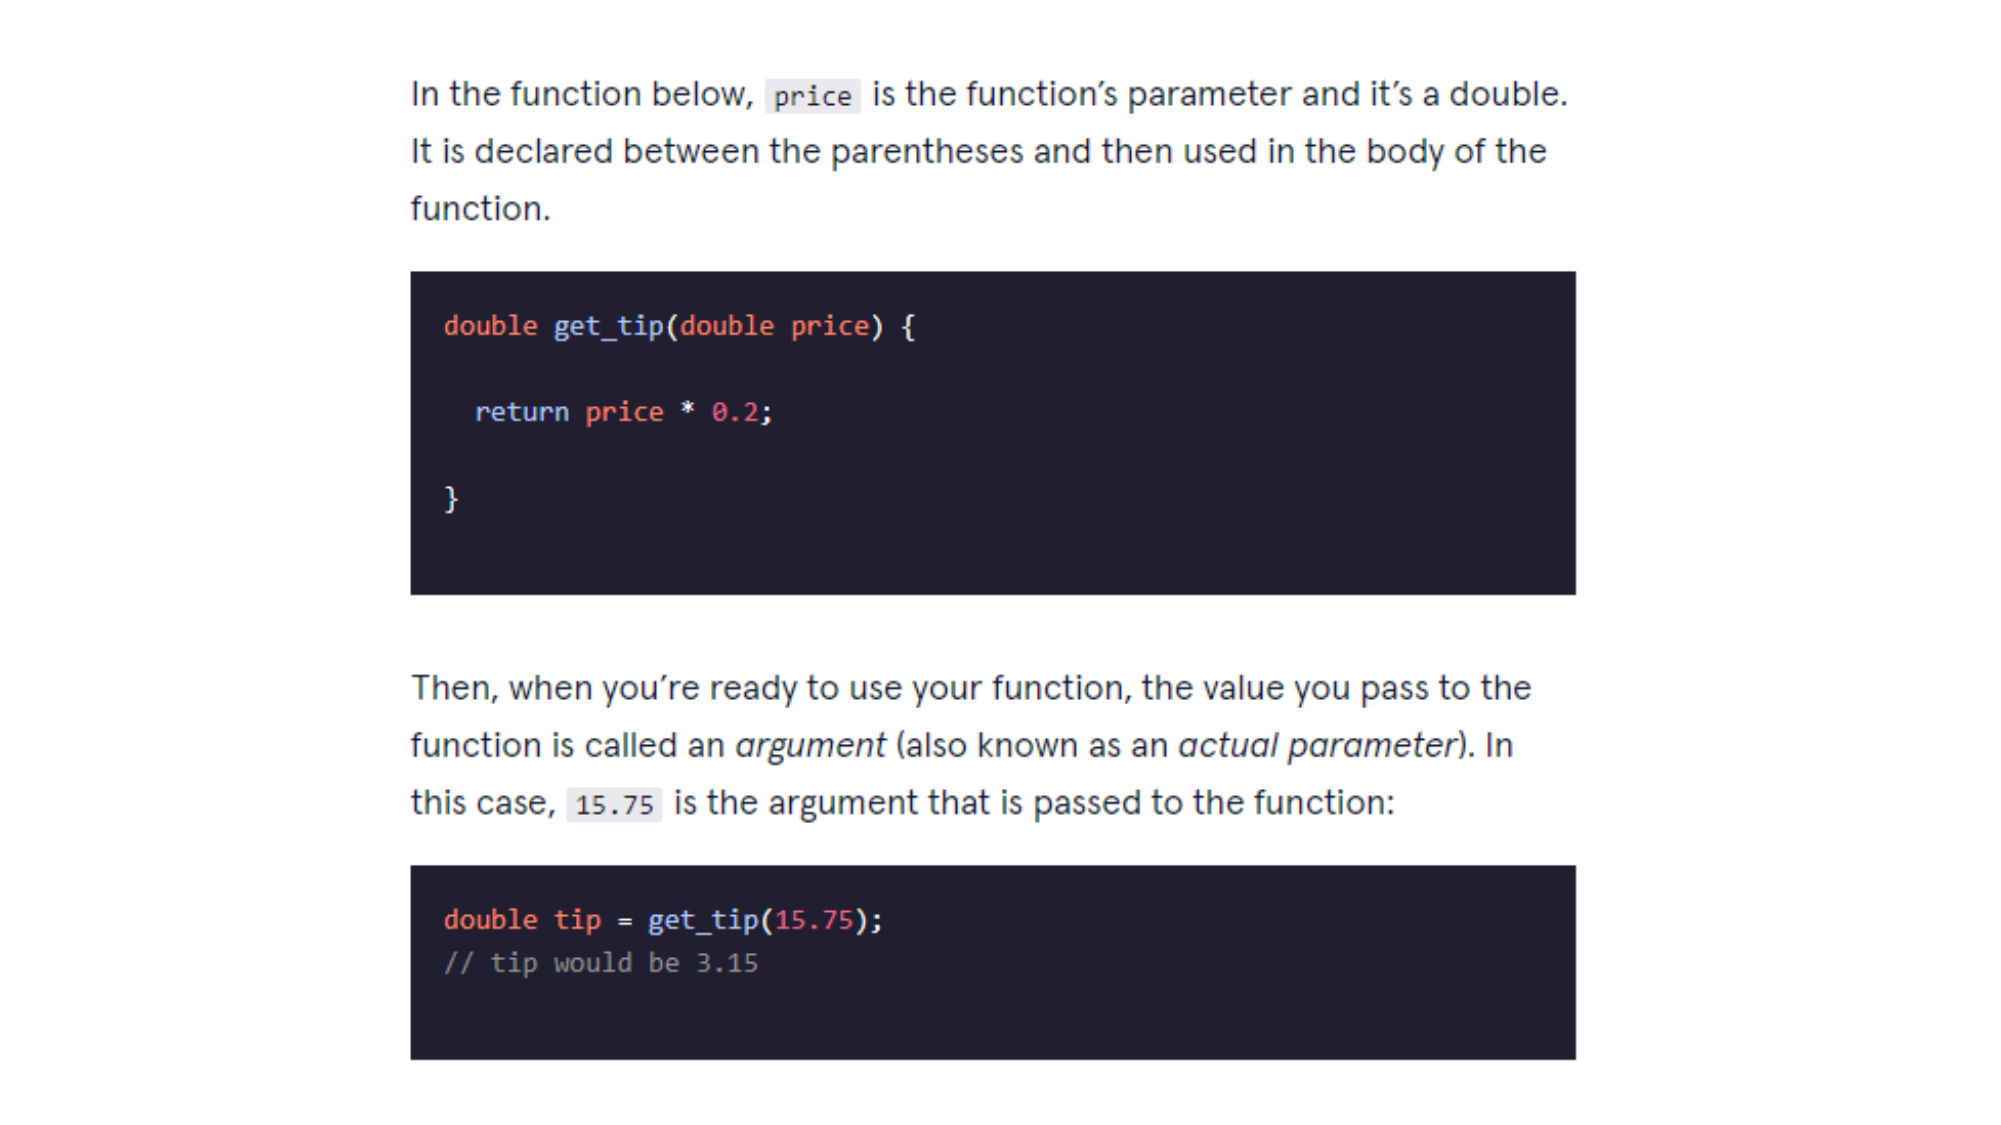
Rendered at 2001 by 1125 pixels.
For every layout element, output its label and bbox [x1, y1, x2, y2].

list [405, 63, 1596, 1083]
